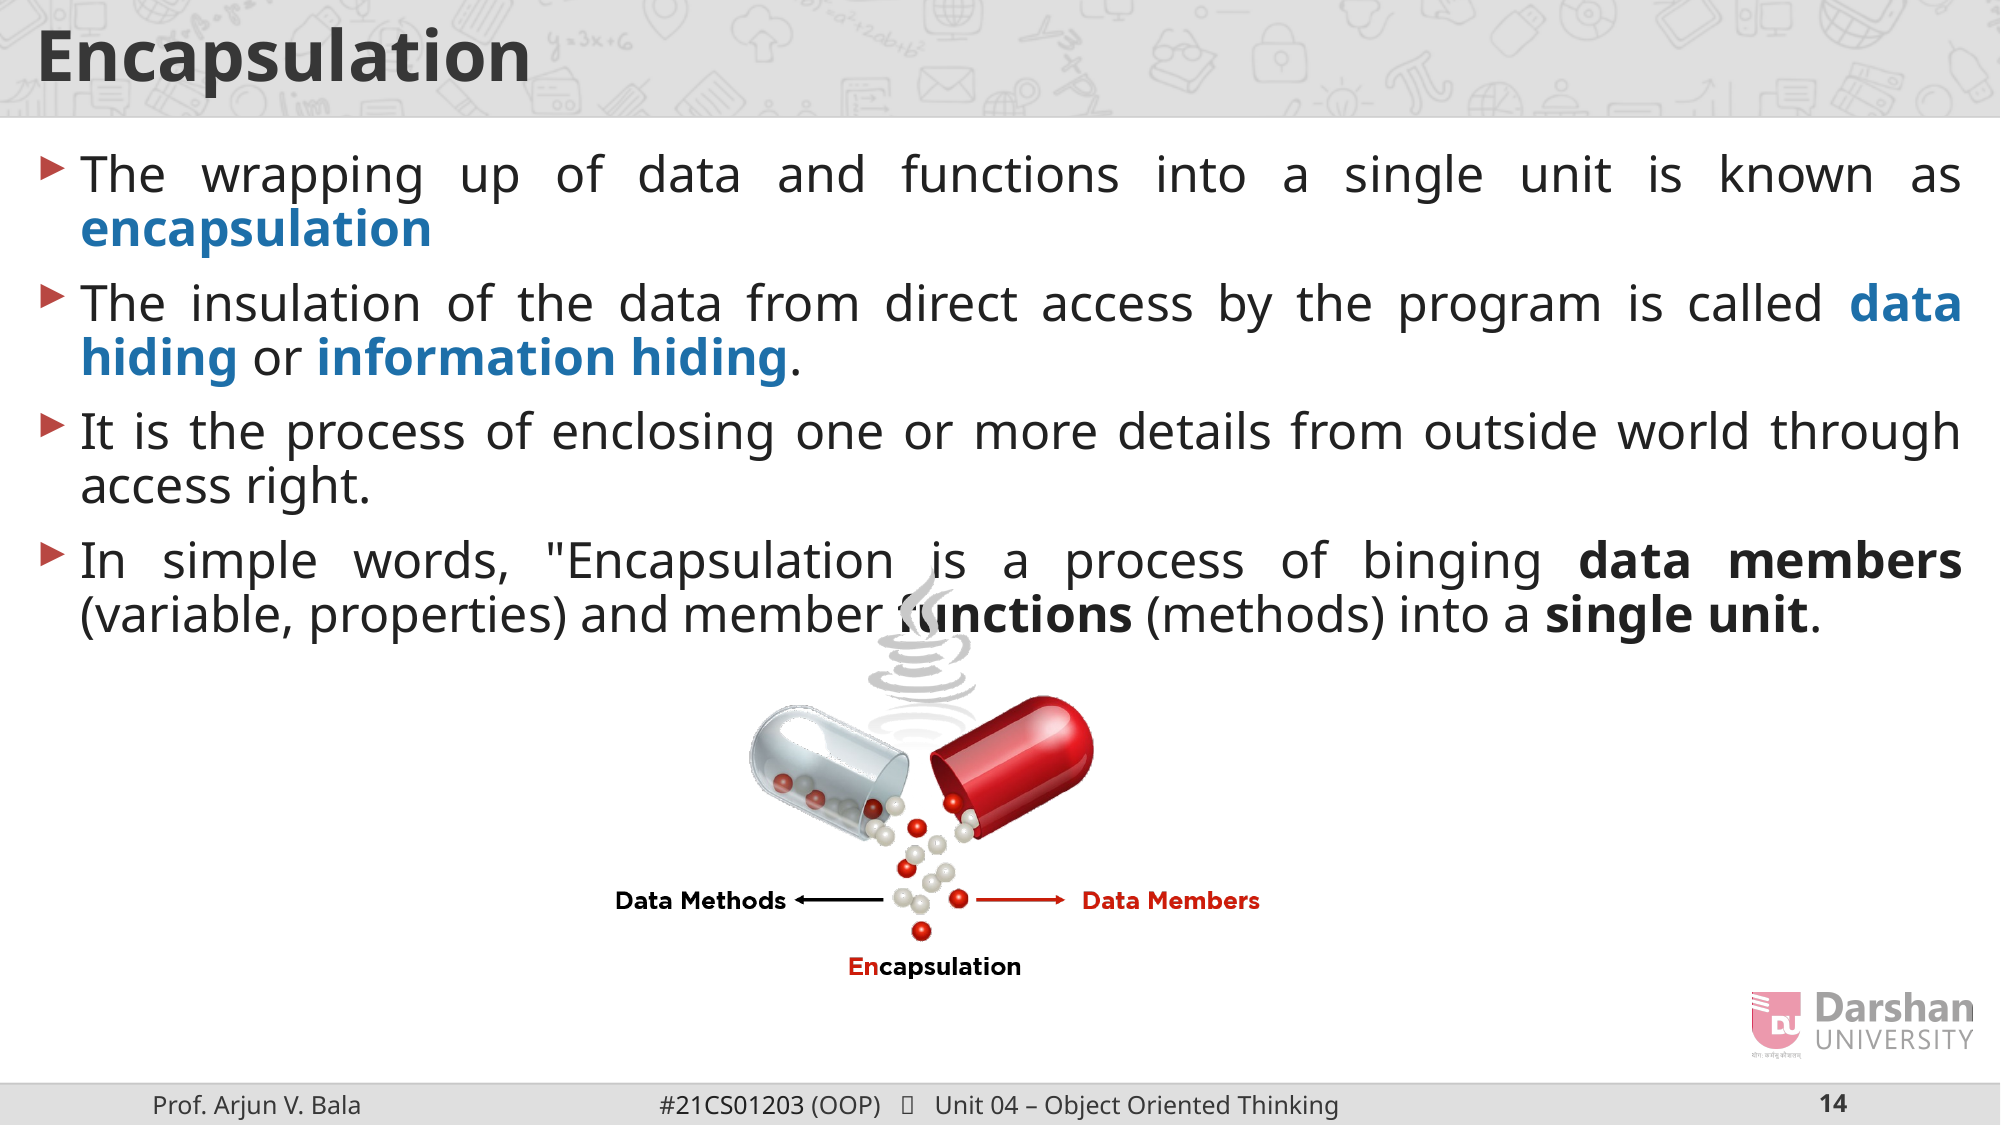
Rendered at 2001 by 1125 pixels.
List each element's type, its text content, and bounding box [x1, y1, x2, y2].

picture [542, 565, 1329, 1032]
title Encapsulation [0, 0, 2000, 117]
list The wrapping up of data and functions into a single unit is known as encapsulation The insulation of the data from direct access by the program is called data hiding or information hiding. It is the process of enclosing one or more details from outside world through access right. In simple words, "Encapsulation is a process of binging data members (variable, properties) and member functions (methods) into a single unit. [21, 141, 1979, 1059]
